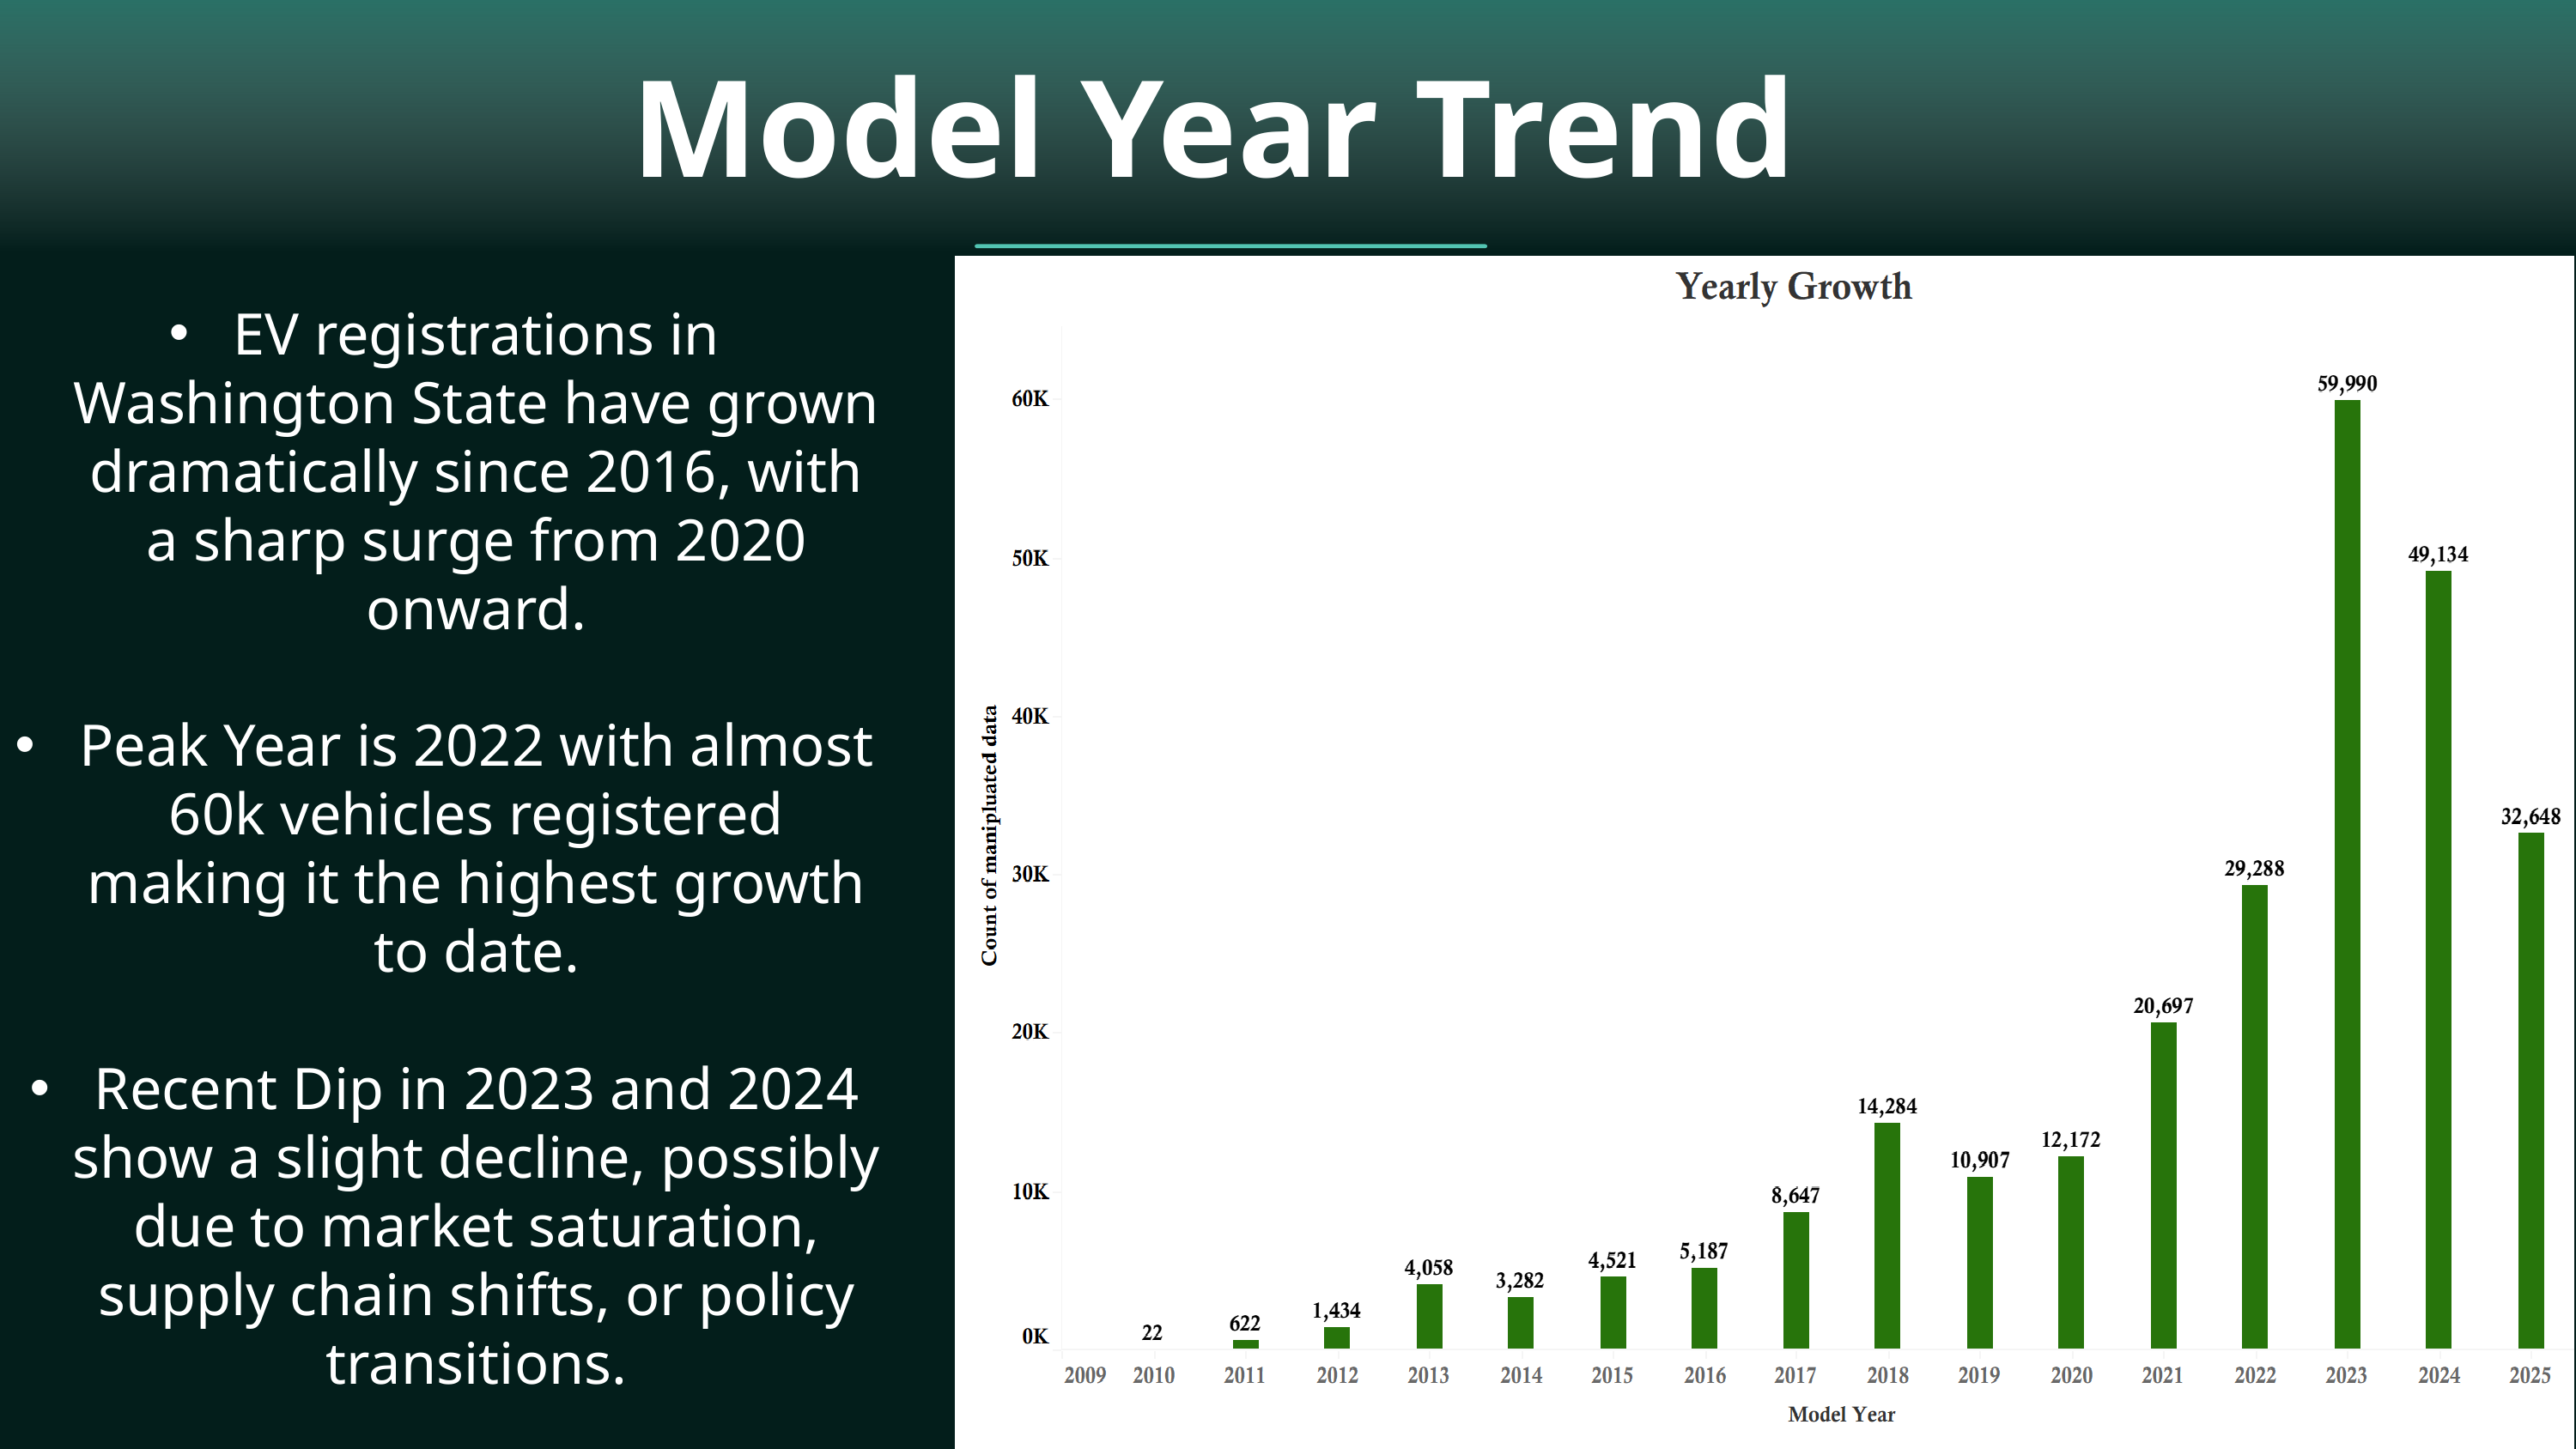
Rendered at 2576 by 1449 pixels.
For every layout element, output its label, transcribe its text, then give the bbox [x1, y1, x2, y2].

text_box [1161, 0, 1415, 254]
text_box Model Year Trend [441, 70, 1157, 205]
text_box [1420, 103, 2360, 254]
text_box Model Year Trend [1420, 70, 1986, 103]
picture [955, 255, 2574, 1449]
text_box EV registrations in Washington State have grown dramatically since 2016, with a sharp surge from 2020 onward. Peak Year is 2022 with almost 60k vehicles registered making it the highest growth to date. Recent Dip in 2023 and 2024 show a slight decline, possibly due to market saturation, supply chain shifts, or policy transitions. [4, 297, 885, 1396]
